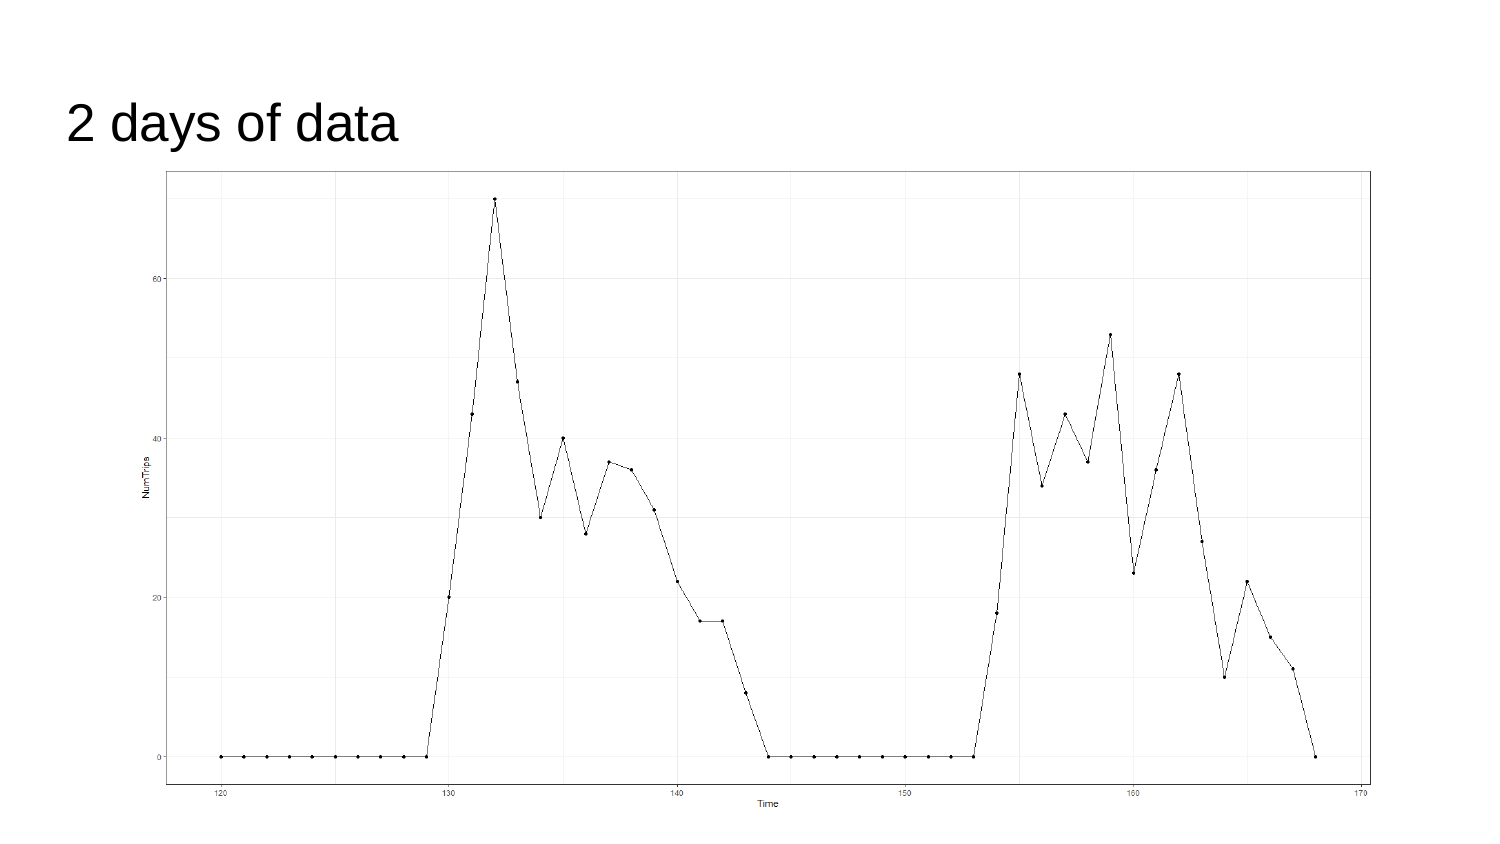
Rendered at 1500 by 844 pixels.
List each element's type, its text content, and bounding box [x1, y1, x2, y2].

title 2 days of data [51, 72, 1449, 167]
picture [135, 166, 1376, 814]
